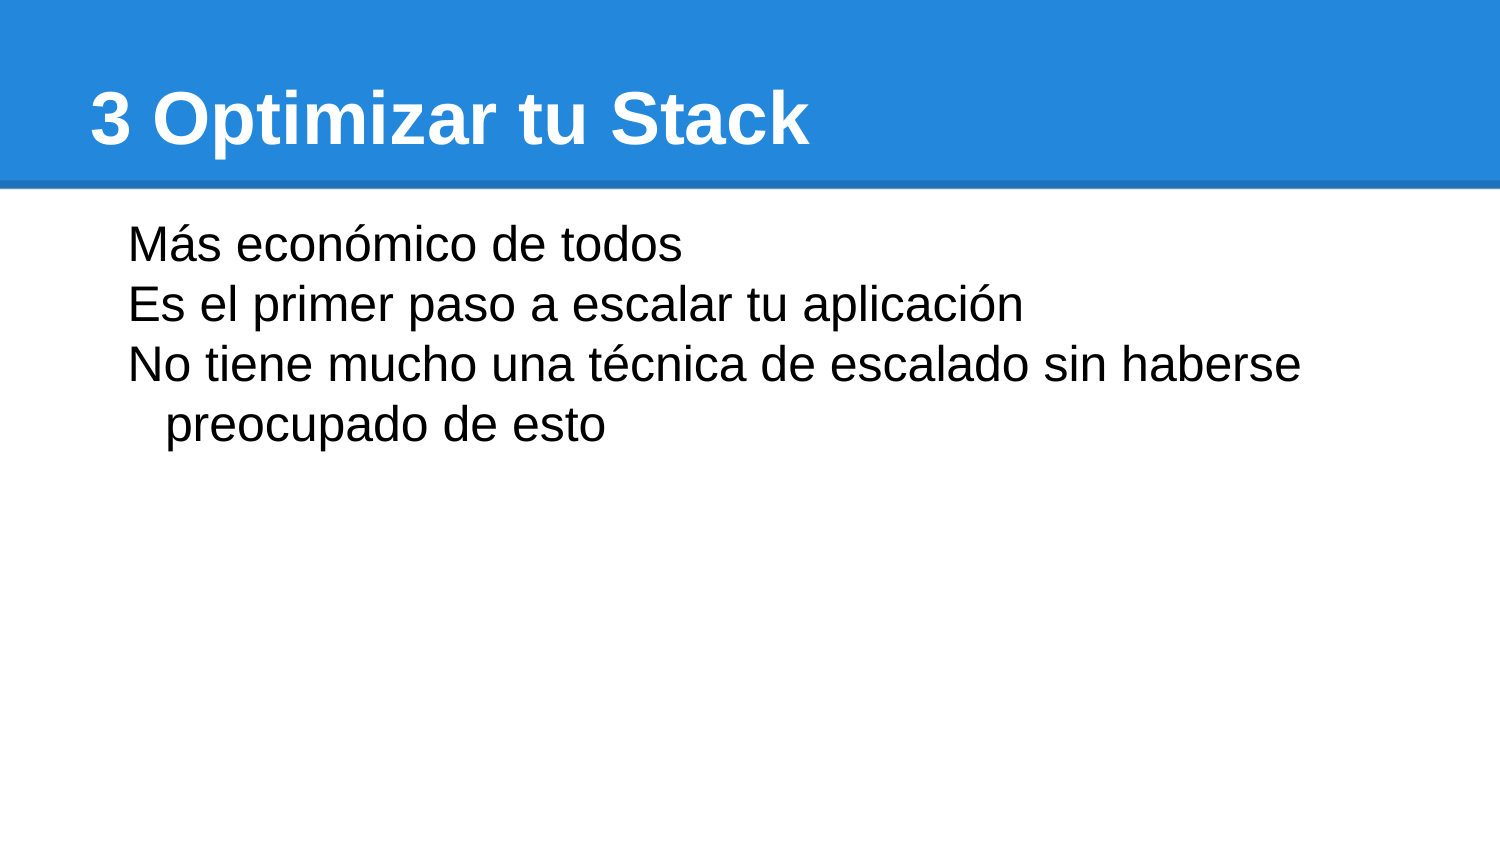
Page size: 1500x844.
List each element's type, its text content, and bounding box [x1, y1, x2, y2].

list Más económico de todos Es el primer paso a escalar tu aplicación No tiene mucho una técnica de escalado sin haberse preocupado de esto [75, 196, 1425, 808]
title 3 Optimizar tu Stack [75, 33, 1425, 175]
